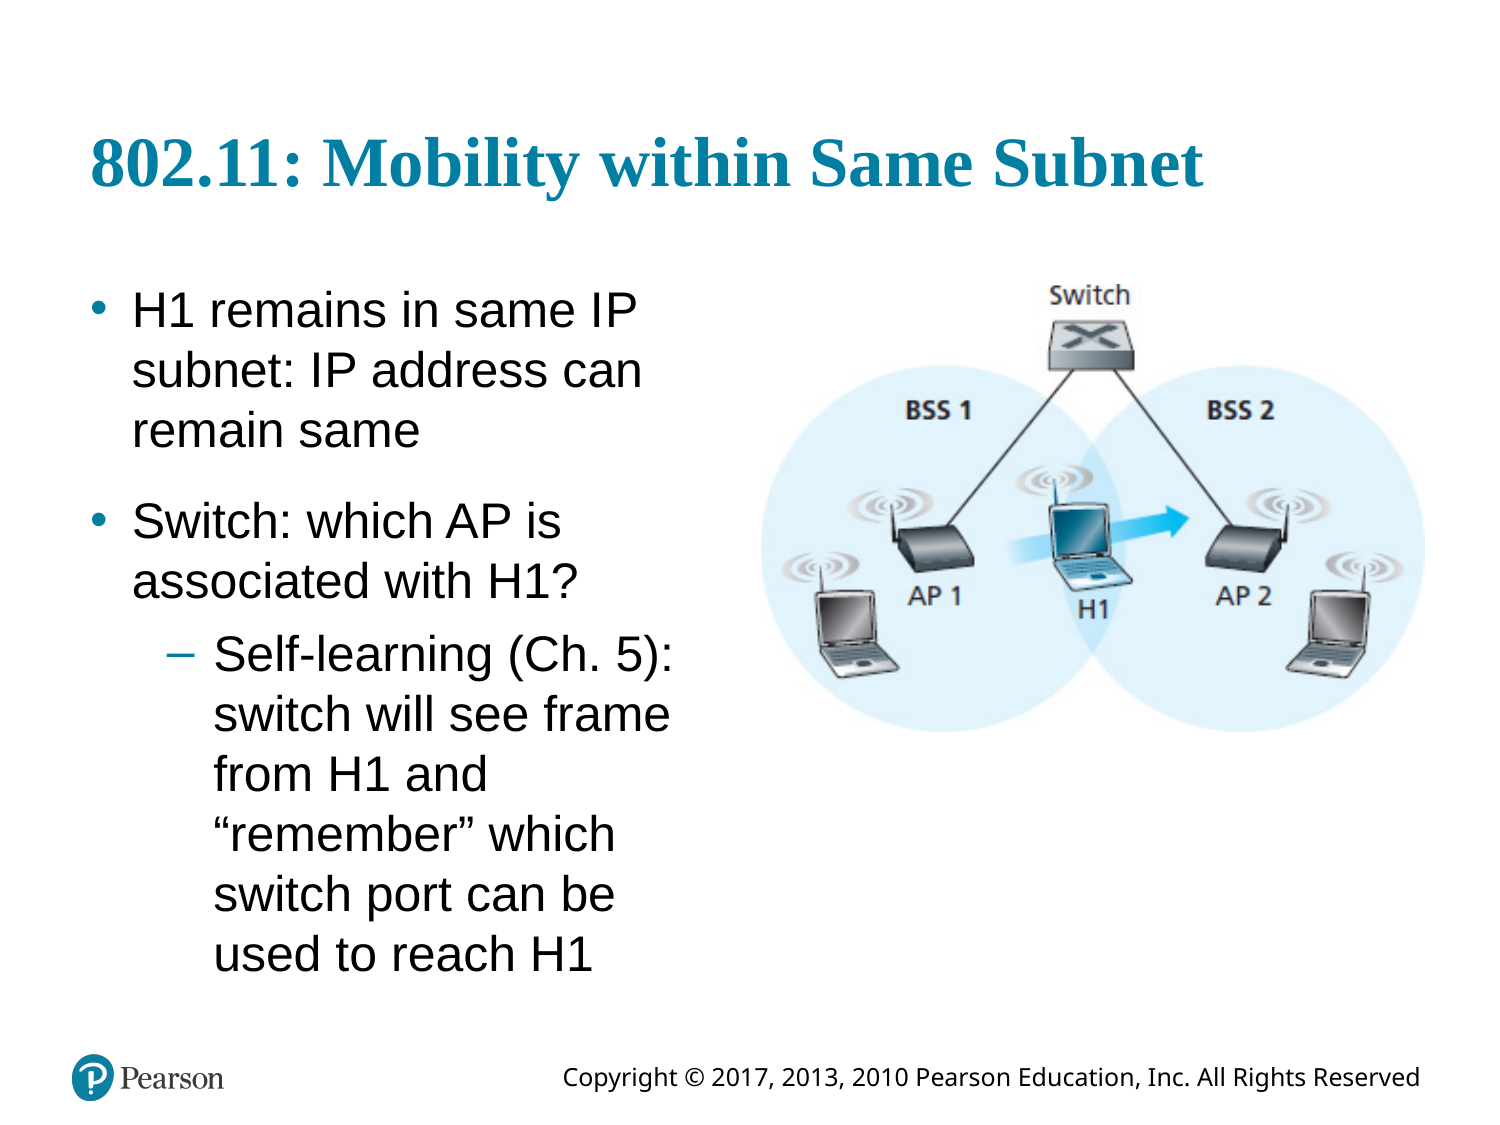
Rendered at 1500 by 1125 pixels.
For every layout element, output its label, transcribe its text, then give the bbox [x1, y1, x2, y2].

picture [760, 284, 1426, 734]
list H1 remains in same I P subnet: I P address can remain same Switch: which A P is associated with H1? Self-learning (Ch. 5): switch will see frame from H1 and “remember” which switch port can be used to reach H1 [75, 262, 717, 1005]
picture [98, 1054, 224, 1101]
title 802.11: Mobility within Same Subnet [75, 35, 1425, 216]
picture [72, 1087, 83, 1101]
picture [72, 1054, 88, 1070]
picture [80, 1063, 106, 1088]
